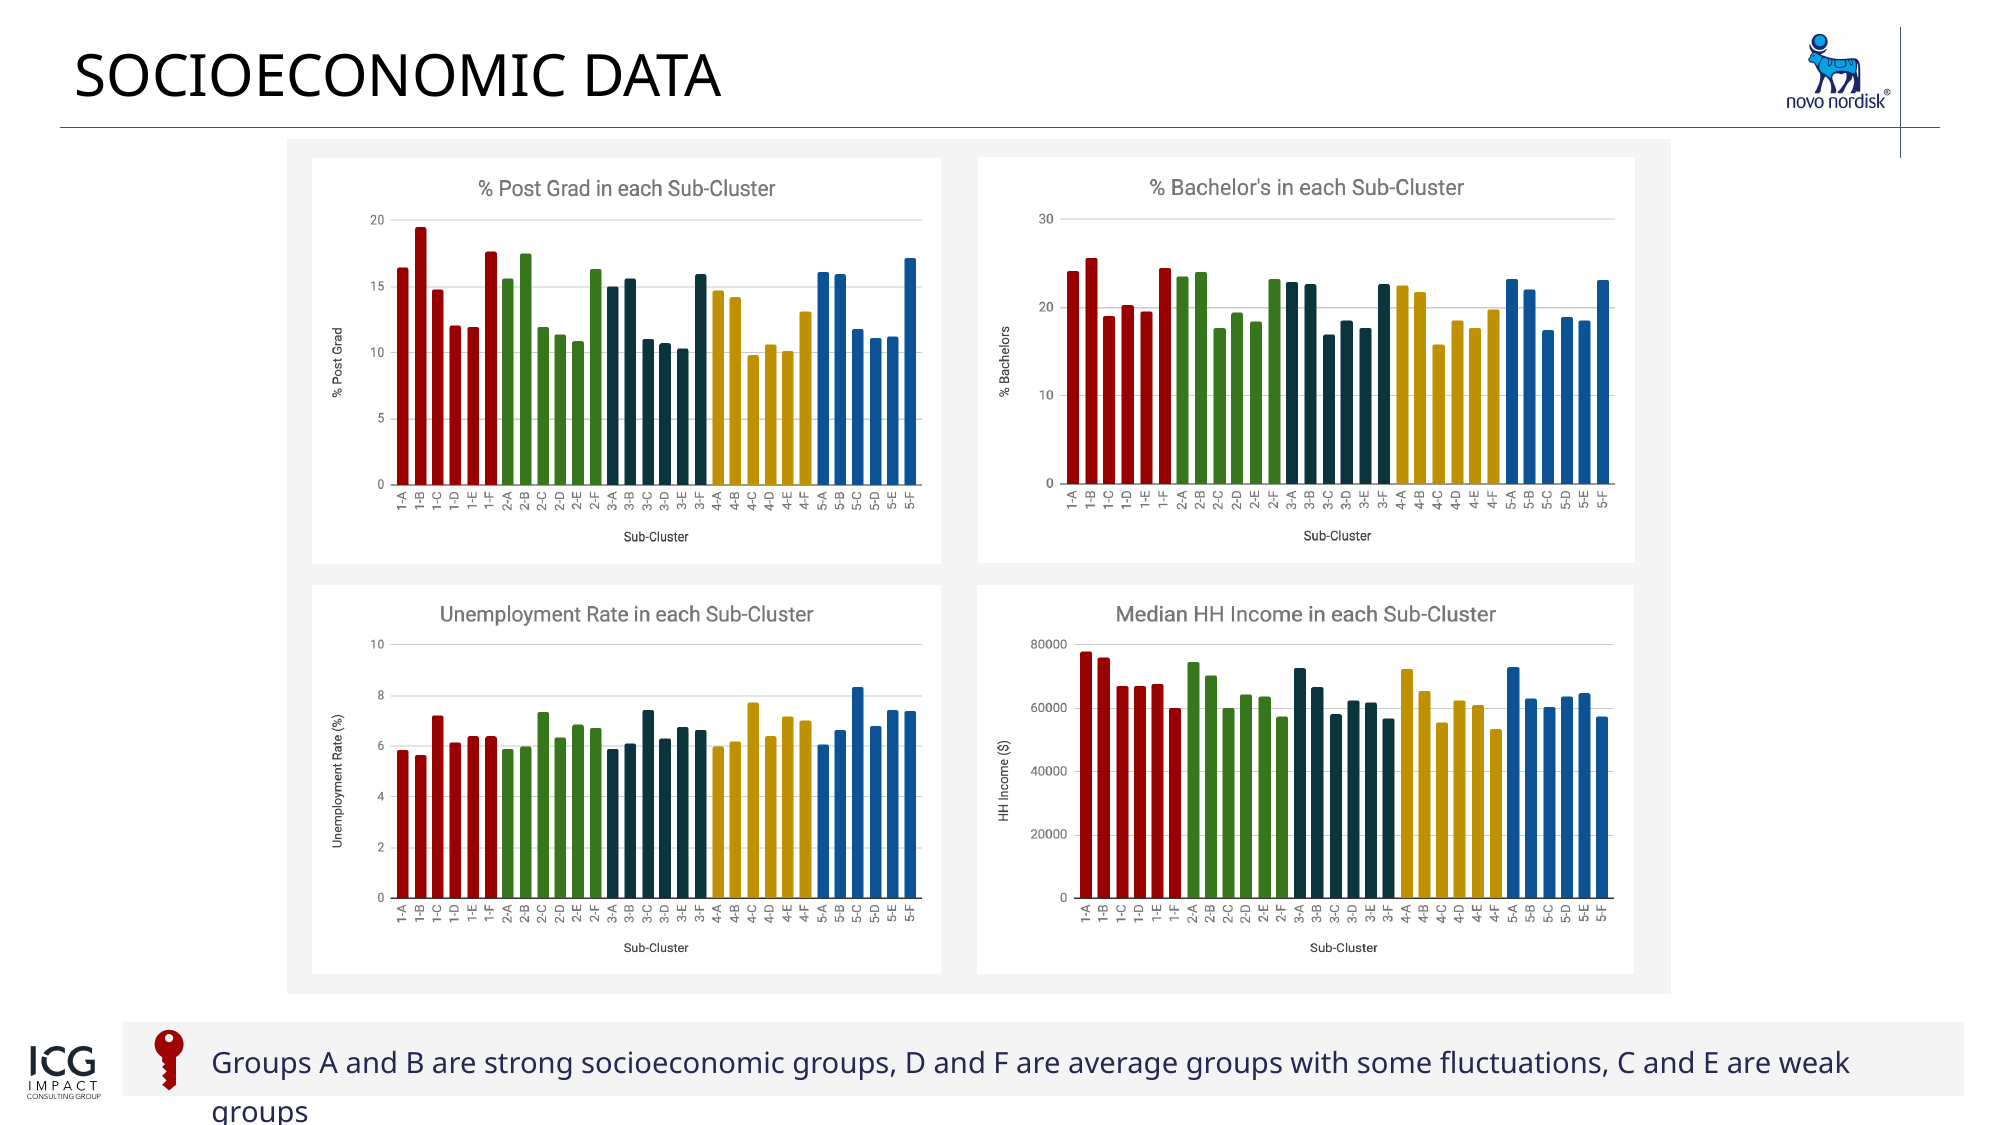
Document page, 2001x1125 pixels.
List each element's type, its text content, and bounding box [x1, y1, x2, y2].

list SOCIOECONOMIC DATA [59, 26, 1901, 128]
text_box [286, 136, 1671, 994]
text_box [122, 1021, 1965, 1097]
picture [978, 157, 1635, 564]
picture [977, 585, 1634, 975]
picture [7, 1045, 118, 1105]
picture [312, 585, 941, 975]
picture [1777, 31, 1899, 113]
